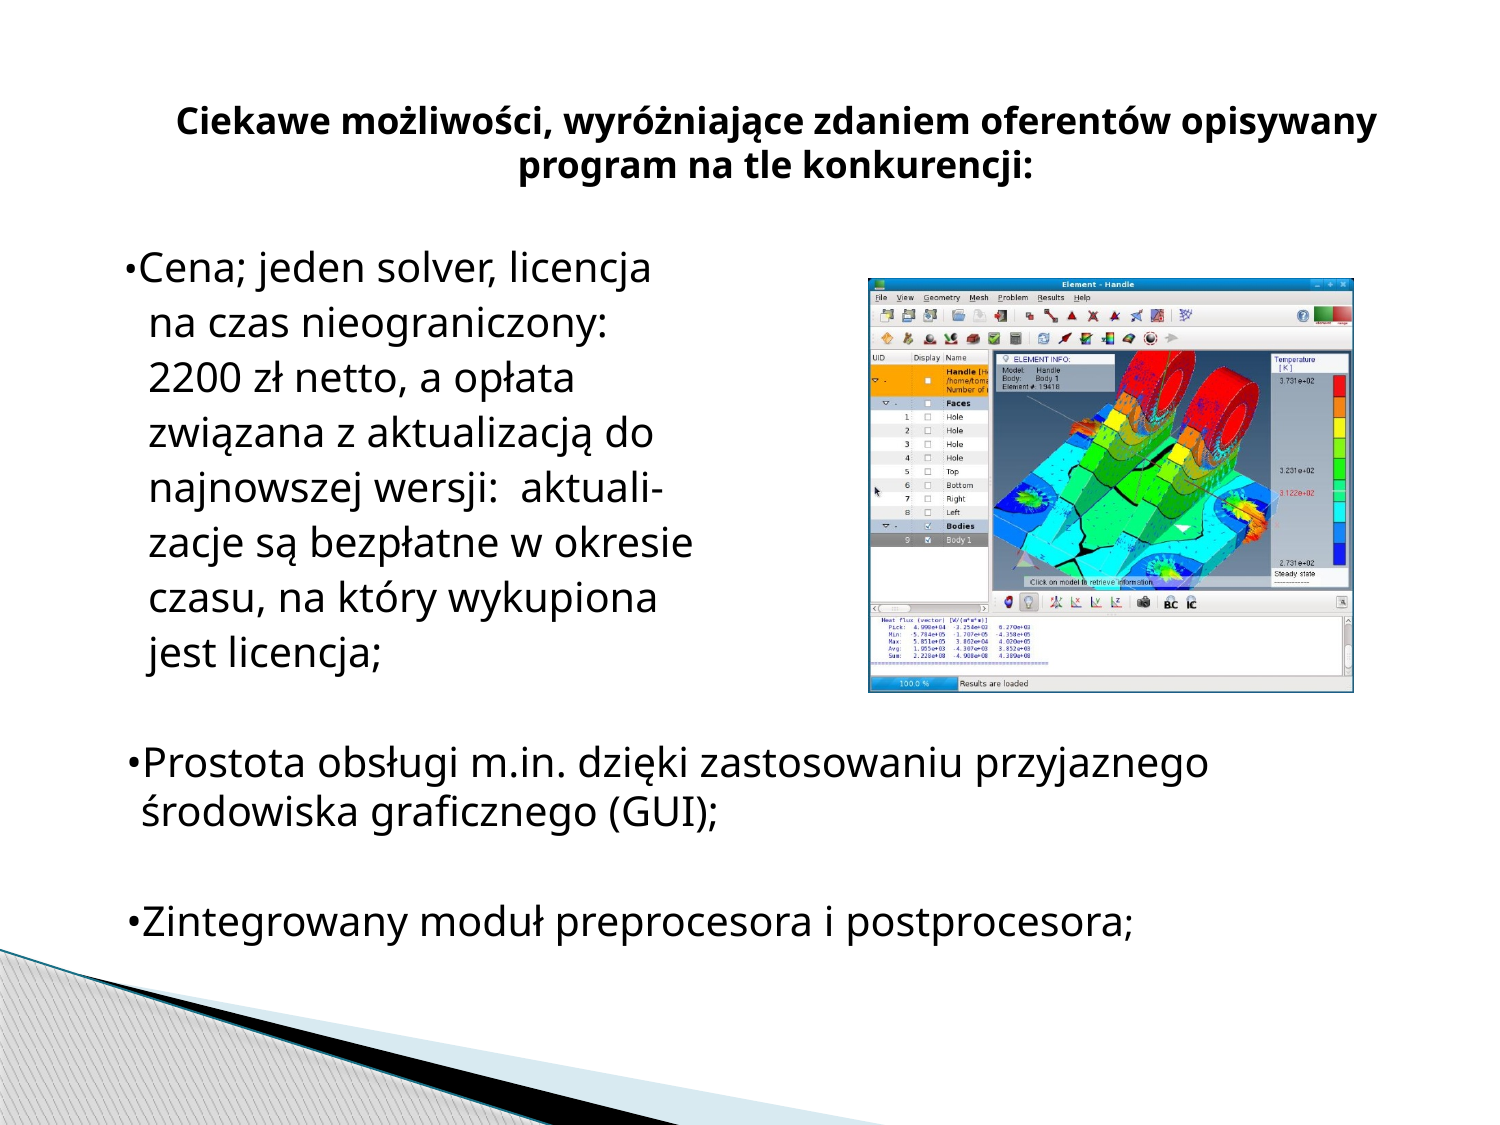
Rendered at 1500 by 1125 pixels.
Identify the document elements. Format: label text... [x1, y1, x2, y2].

picture [867, 278, 1354, 693]
picture [1152, 278, 1305, 284]
list Ciekawe możliwości, wyróżniające zdaniem oferentów opisywany program na tle konkurencji: •Cena; jeden solver, licencja na czas nieograniczony: 2200 zł netto, a opłata związana z aktualizacją do najnowszej wersji: aktuali- zacje są bezpłatne w okresie czasu, na który wykupiona jest licencja; •Prostota obsługi m.in. dzięki zastosowaniu przyjaznego środowiska graficznego (GUI); •Zintegrowany moduł preprocesora i postprocesora; [75, 90, 1425, 1059]
picture [890, 278, 1053, 284]
